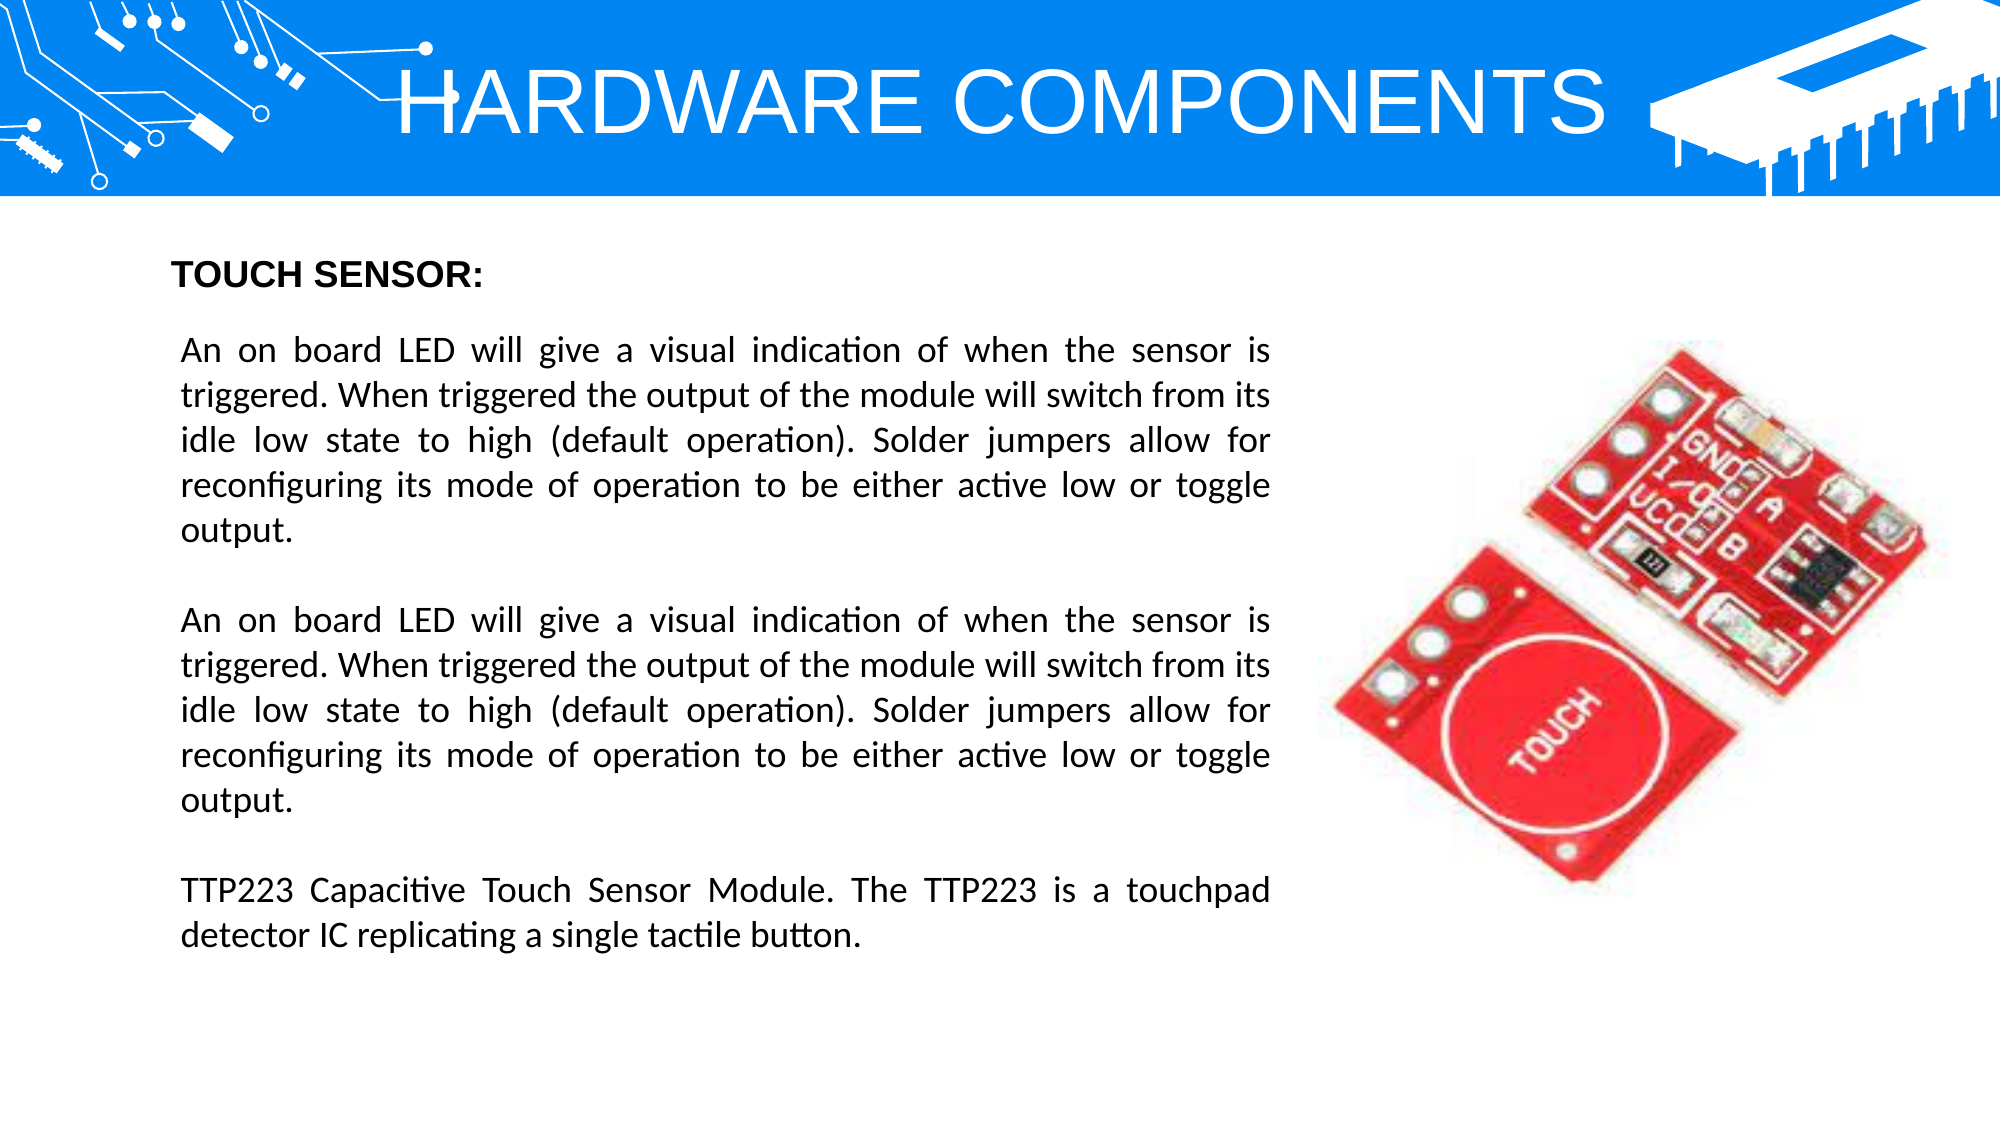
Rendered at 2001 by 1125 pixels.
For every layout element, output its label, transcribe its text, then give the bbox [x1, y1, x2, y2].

text_box An on board LED will give a visual indication of when the sensor is triggered. When triggered the output of the module will switch from its idle low state to high (default operation). Solder jumpers allow for reconfiguring its mode of operation to be either active low or toggle output. An on board LED will give a visual indication of when the sensor is triggered. When triggered the output of the module will switch from its idle low state to high (default operation). Solder jumpers allow for reconfiguring its mode of operation to be either active low or toggle output. TTP223 Capacitive Touch Sensor Module. The TTP223 is a touchpad detector IC replicating a single tactile button. [165, 318, 1287, 963]
picture [1318, 340, 1952, 899]
list HARDWARE COMPONENTS [53, 44, 1952, 164]
text_box TOUCH SENSOR: [156, 242, 500, 303]
